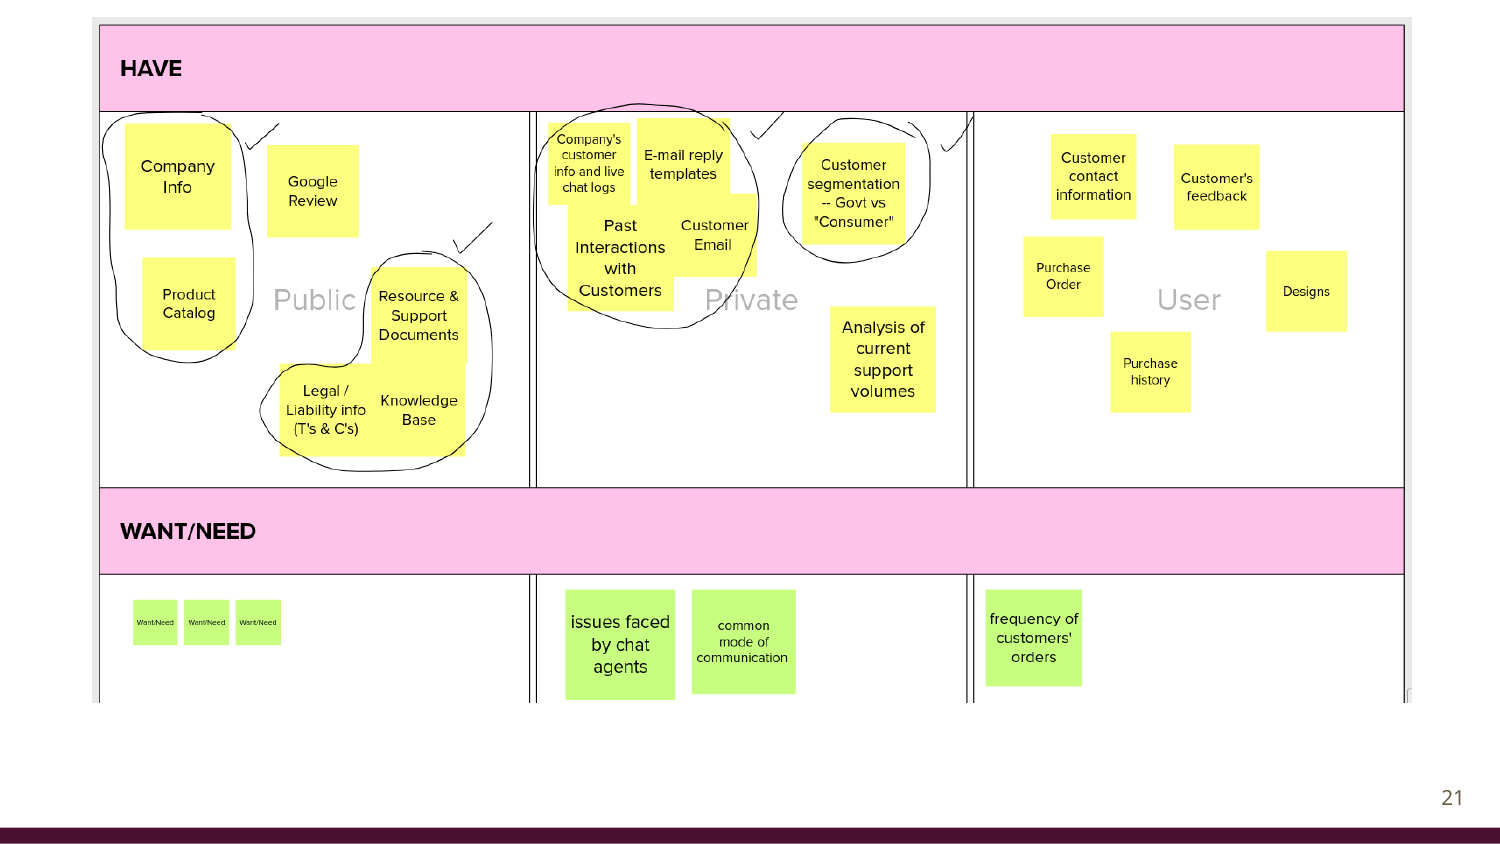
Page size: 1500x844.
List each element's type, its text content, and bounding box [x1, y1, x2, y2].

picture [92, 17, 1412, 703]
slide_number ‹#› [1389, 764, 1480, 830]
